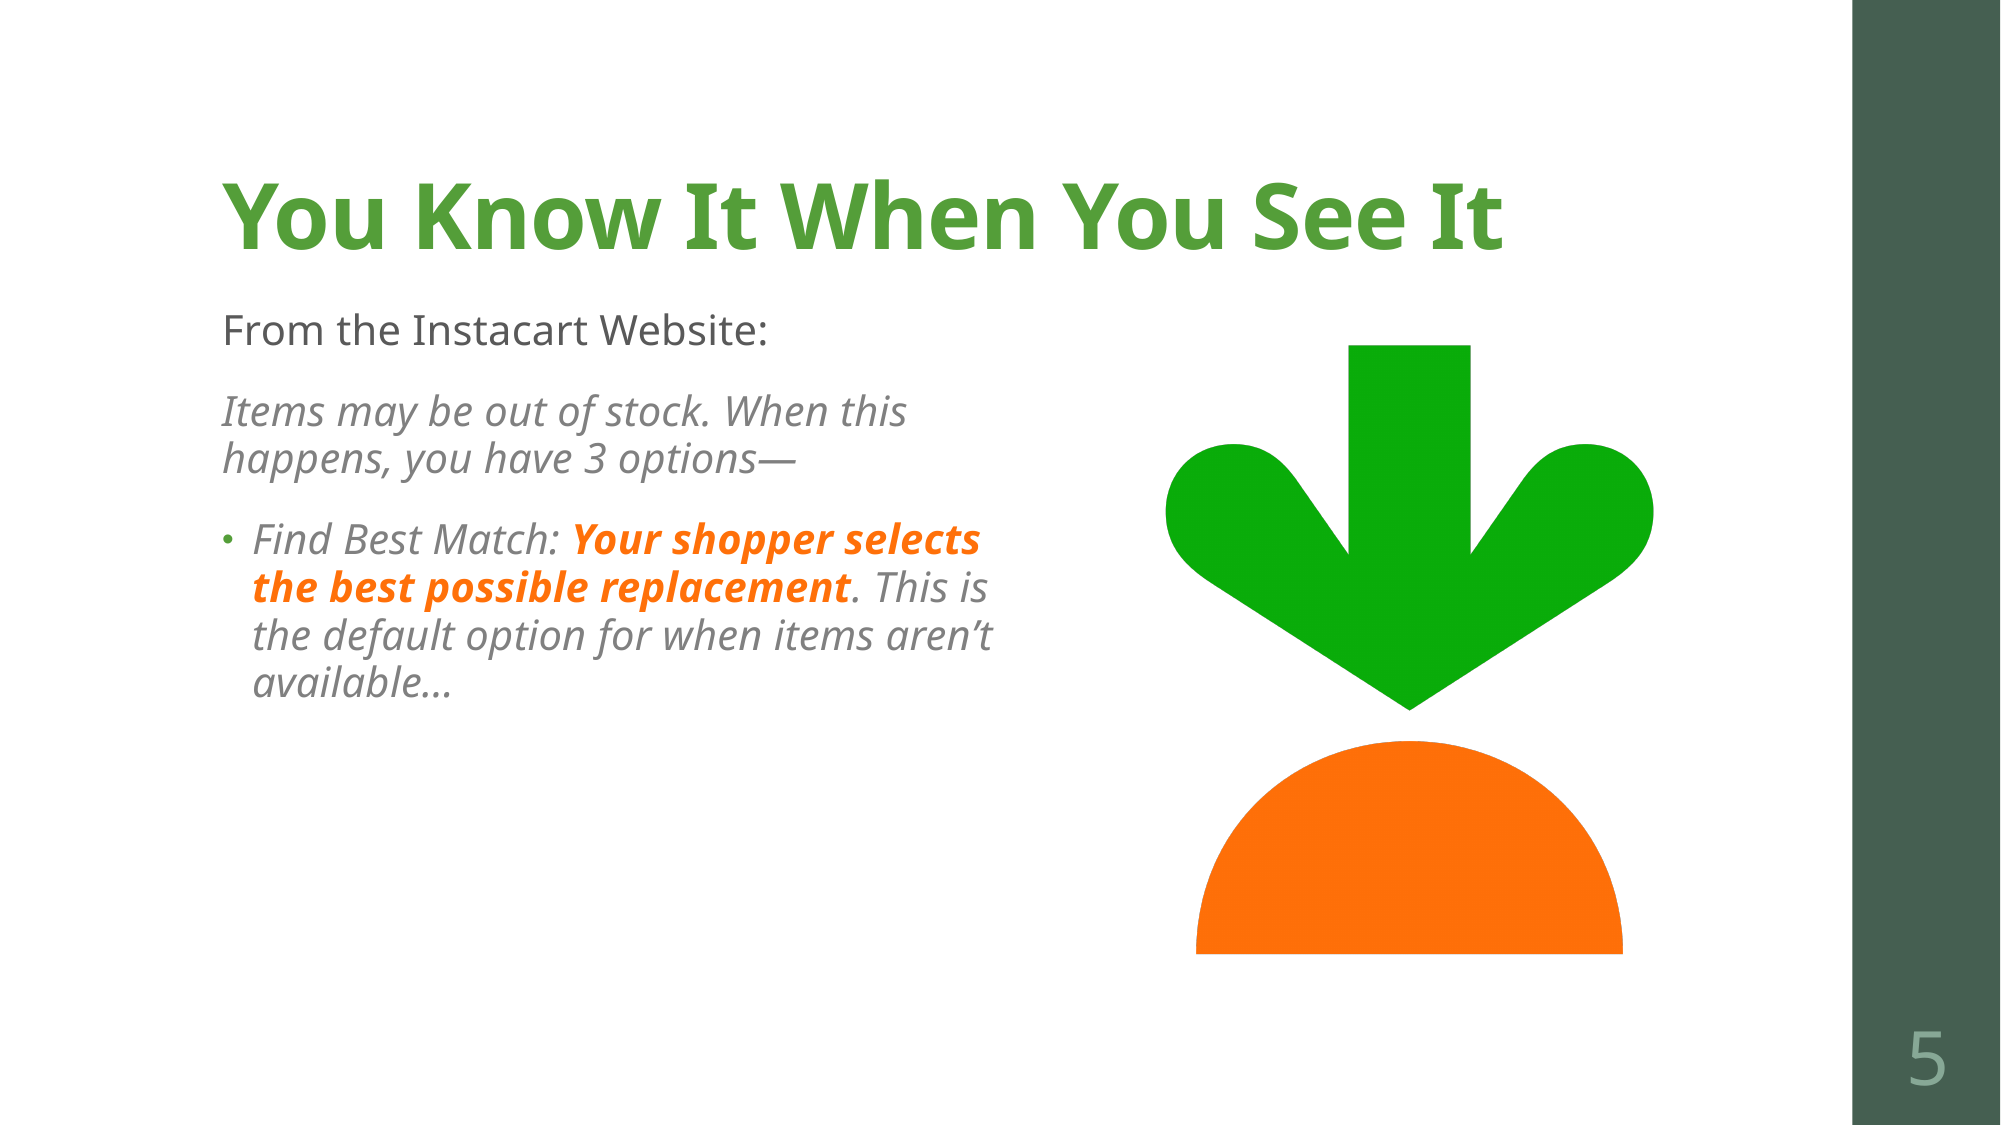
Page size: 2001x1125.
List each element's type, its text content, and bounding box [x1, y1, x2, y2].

list From the Instacart Website: Items may be out of stock. When this happens, you have 3 options— Find Best Match: Your shopper selects the best possible replacement. This is the default option for when items aren’t available… [206, 299, 1071, 1014]
title You Know It When You See It [206, 43, 1797, 278]
slide_number 5 [1852, 1012, 2000, 1110]
picture [1139, 338, 1698, 976]
